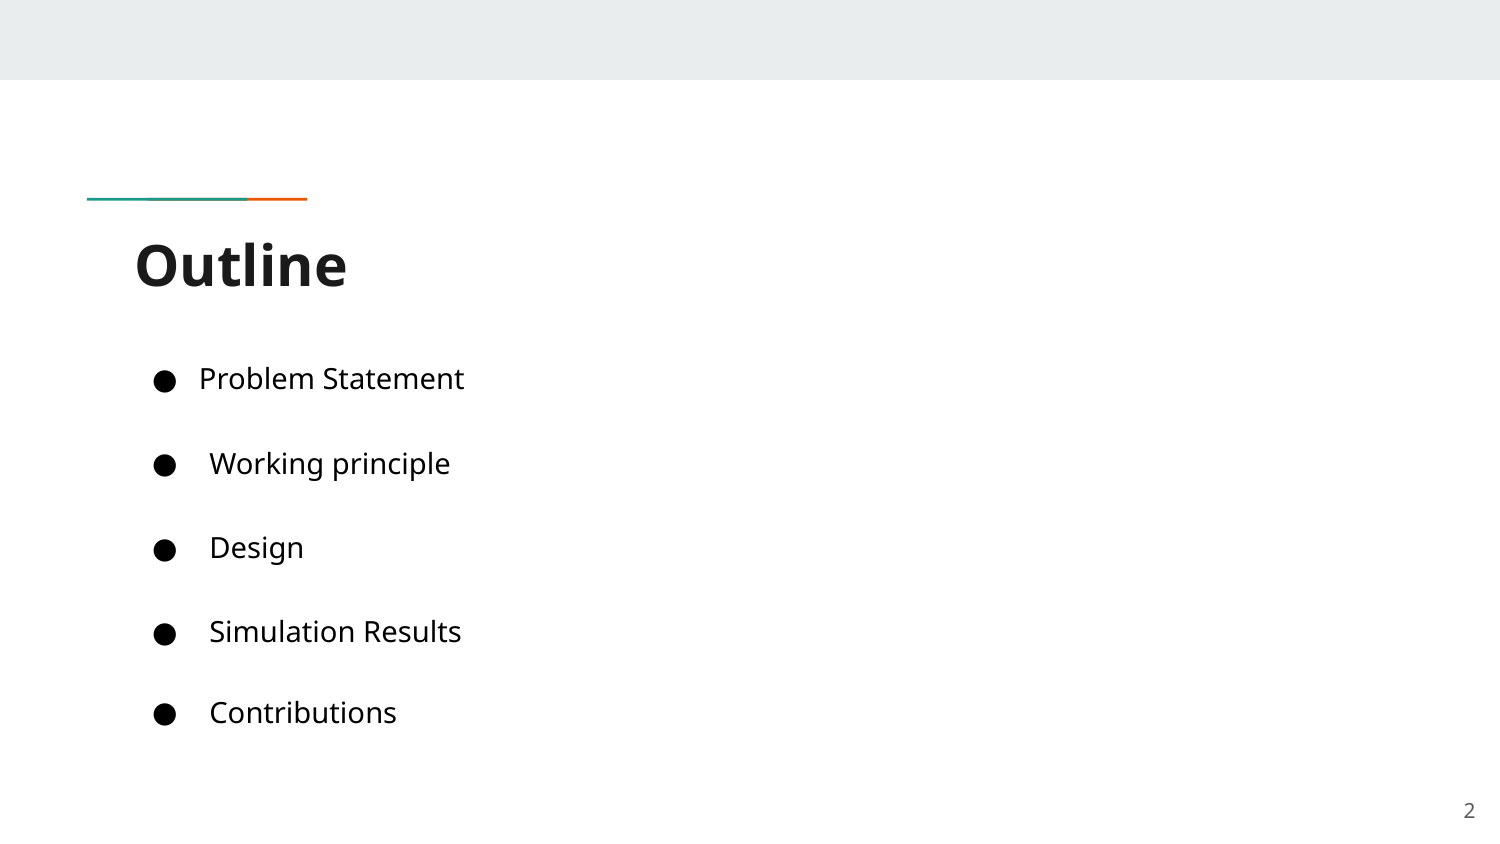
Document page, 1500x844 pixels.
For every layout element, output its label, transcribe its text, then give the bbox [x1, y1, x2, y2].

slide_number 2 [1400, 779, 1491, 844]
title Outline [119, 214, 1381, 303]
list Problem Statement Working principle Design Simulation Results Contributions [119, 321, 750, 834]
